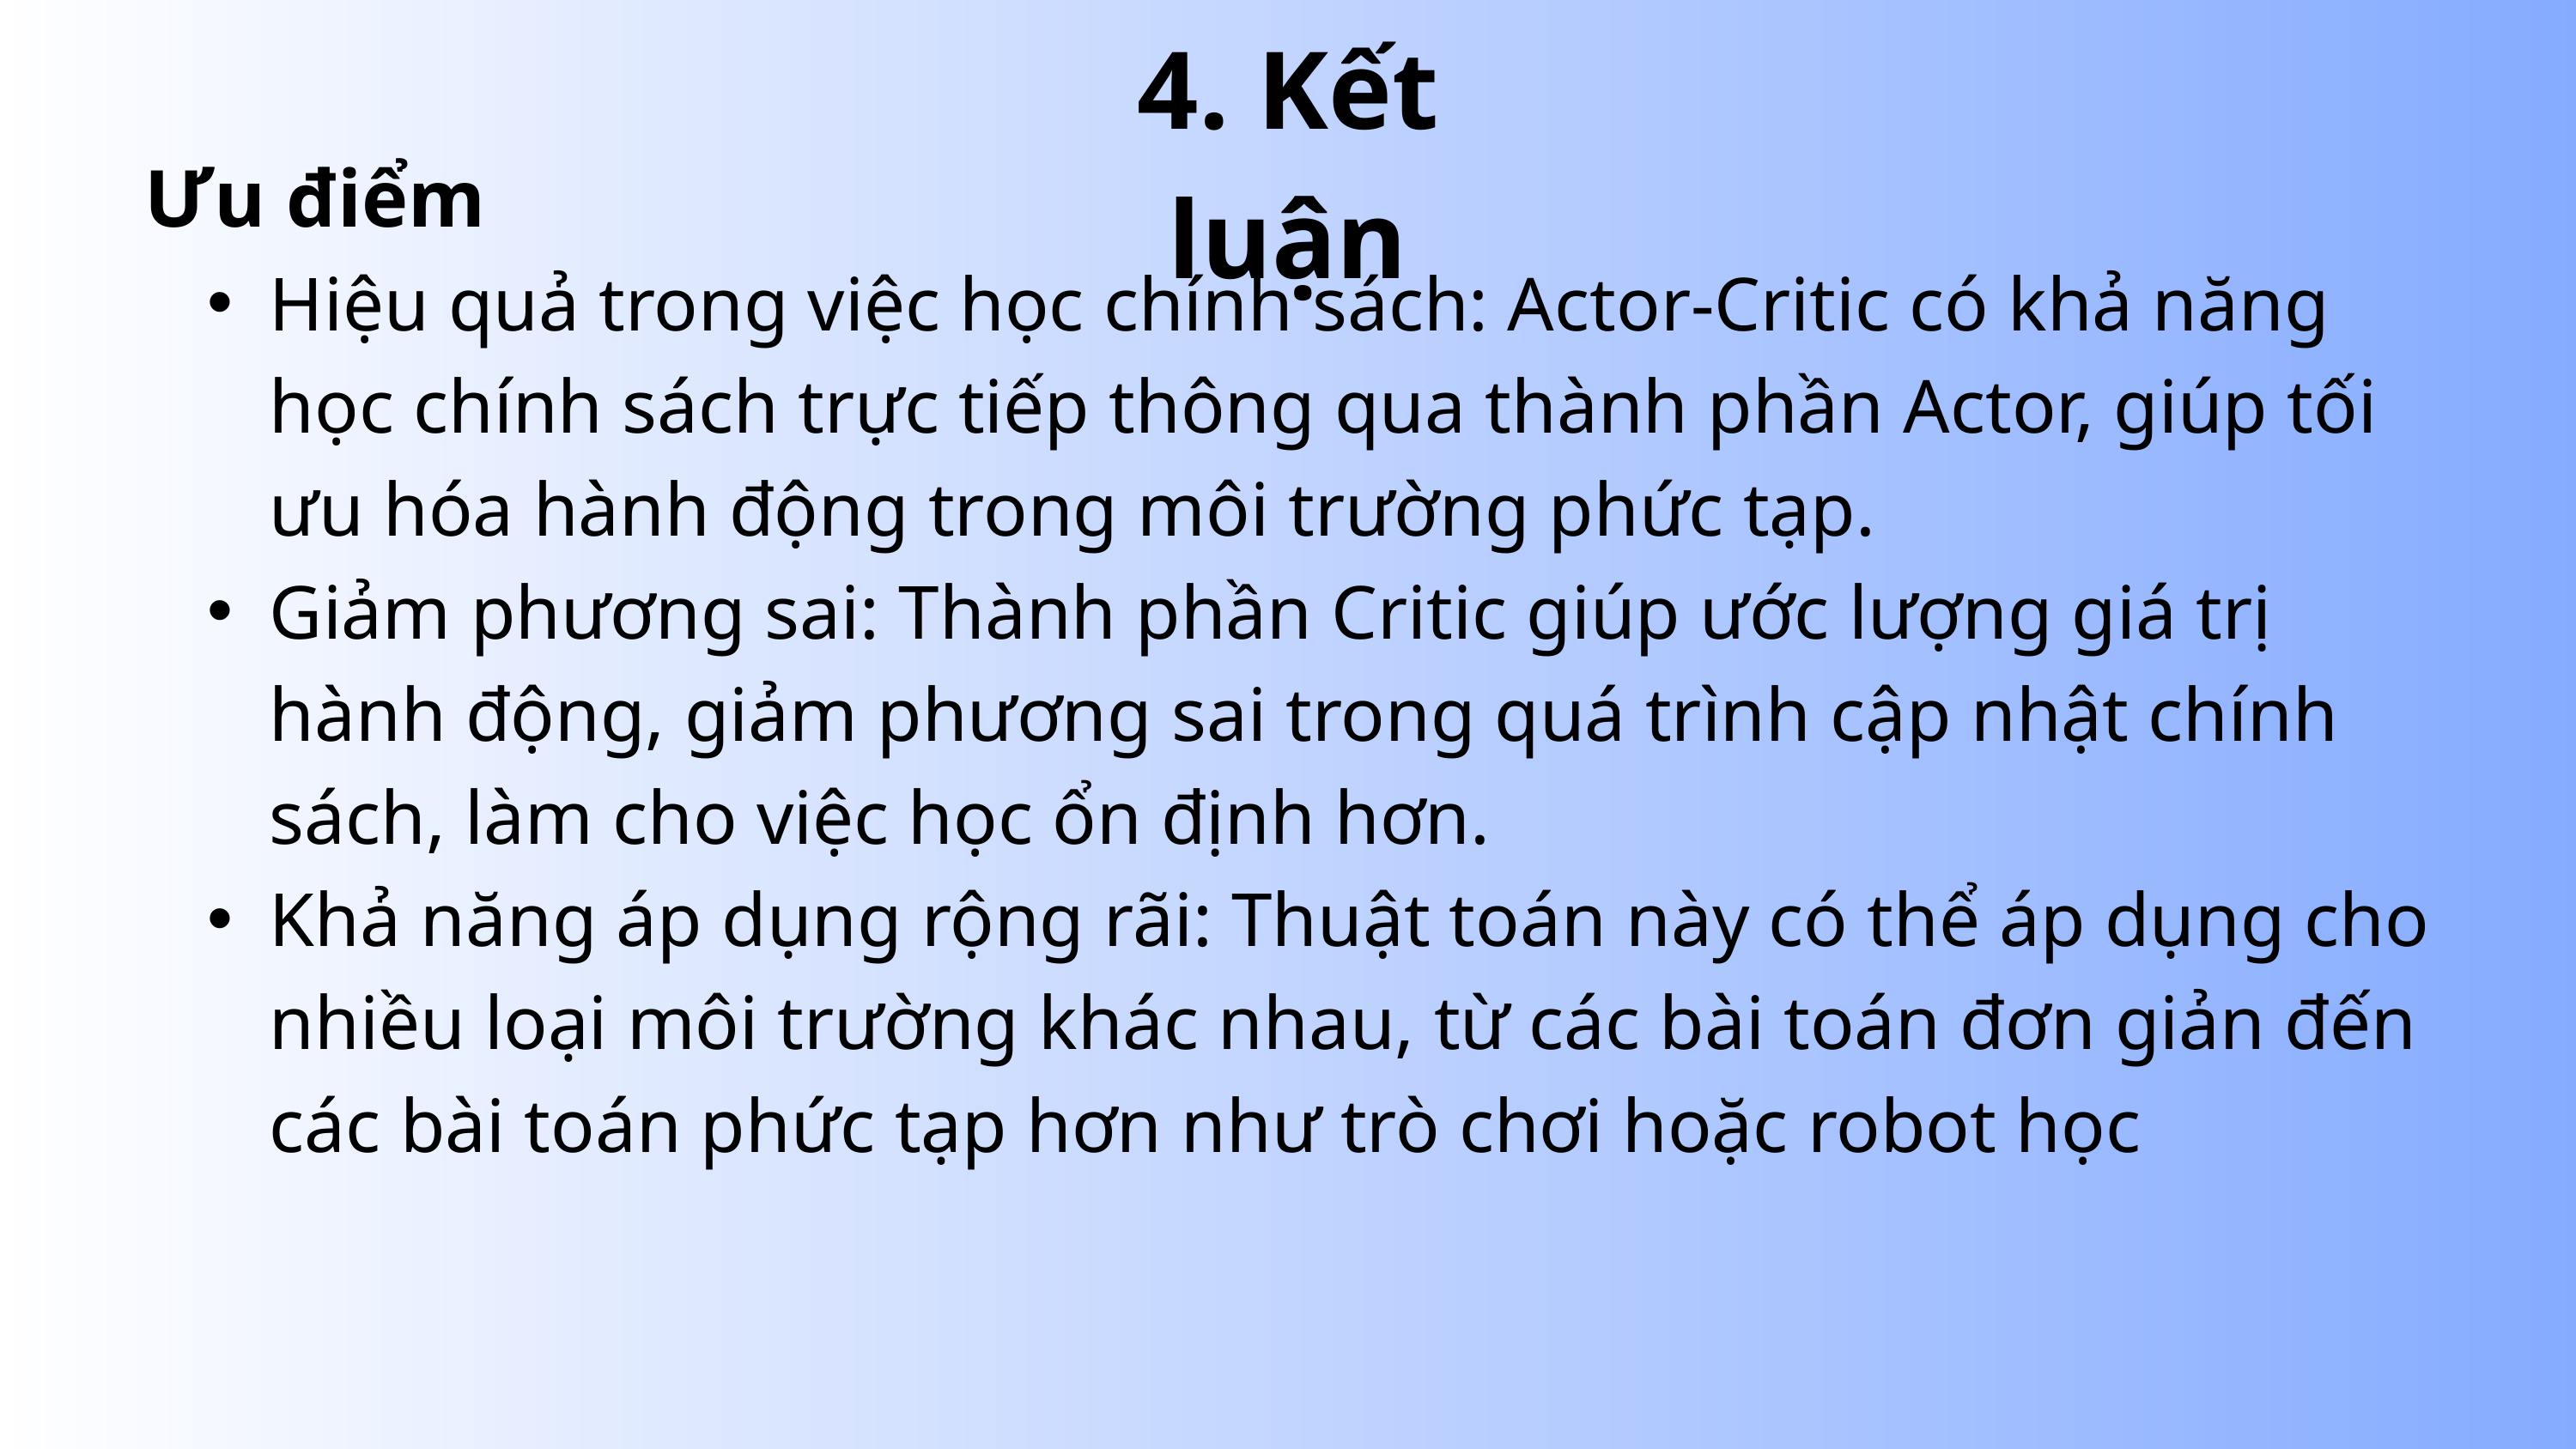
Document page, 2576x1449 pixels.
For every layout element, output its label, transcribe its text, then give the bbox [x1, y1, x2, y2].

text_box Ưu điểm Hiệu quả trong việc học chính sách: Actor-Critic có khả năng học chính sách trực tiếp thông qua thành phần Actor, giúp tối ưu hóa hành động trong môi trường phức tạp. Giảm phương sai: Thành phần Critic giúp ước lượng giá trị hành động, giảm phương sai trong quá trình cập nhật chính sách, làm cho việc học ổn định hơn. Khả năng áp dụng rộng rãi: Thuật toán này có thể áp dụng cho nhiều loại môi trường khác nhau, từ các bài toán đơn giản đến các bài toán phức tạp hơn như trò chơi hoặc robot học [144, 132, 2432, 1167]
text_box 4. Kết luận [1004, 0, 1572, 132]
